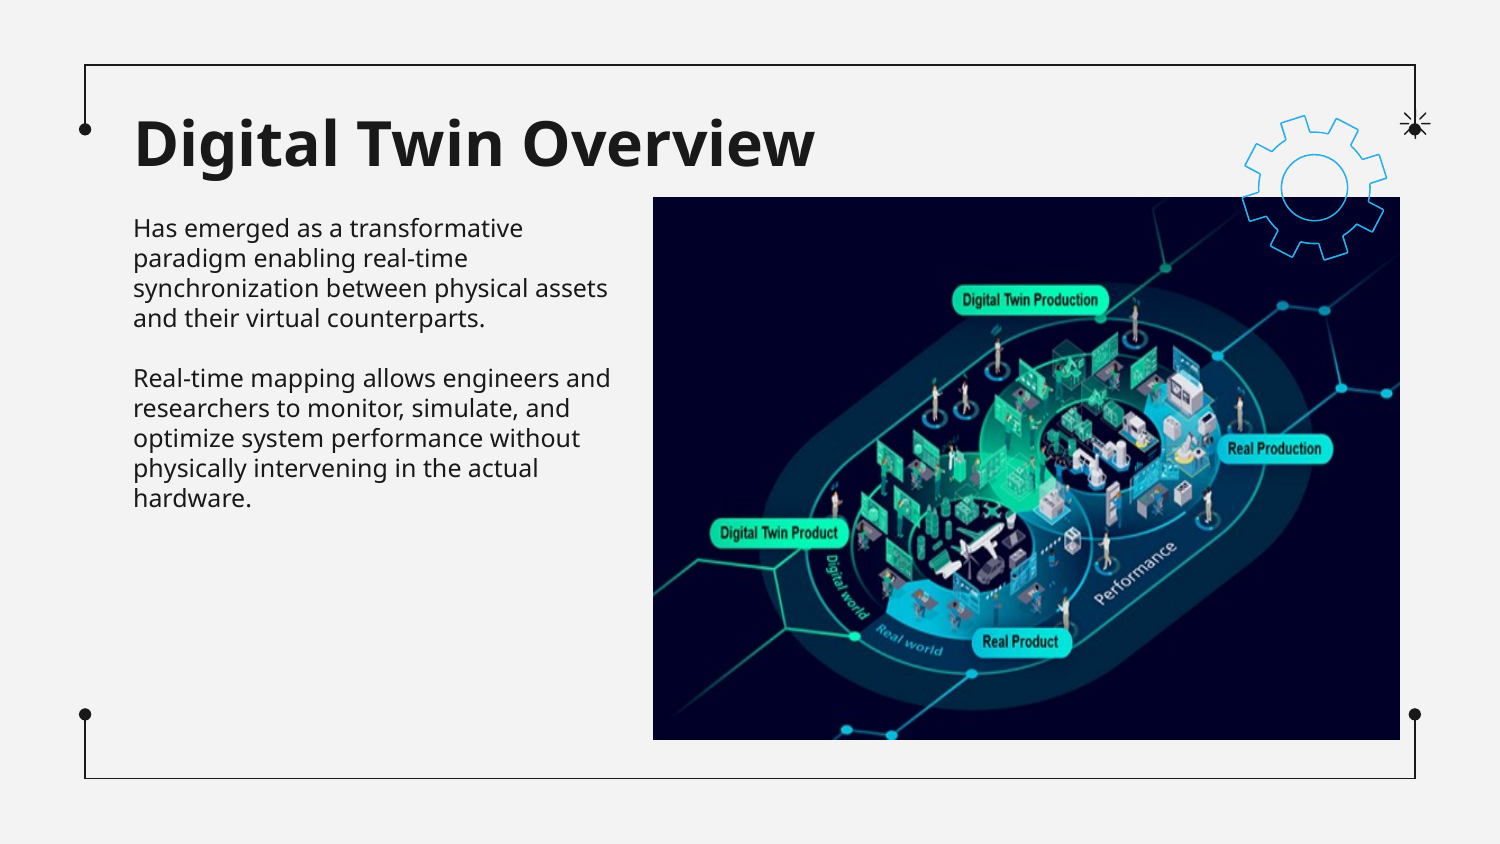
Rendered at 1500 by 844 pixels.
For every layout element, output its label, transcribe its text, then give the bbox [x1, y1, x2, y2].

title Digital Twin Overview [118, 88, 1383, 183]
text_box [1240, 107, 1431, 261]
picture [653, 197, 1400, 740]
subtitle Has emerged as a transformative paradigm enabling real-time synchronization between physical assets and their virtual counterparts. Real-time mapping allows engineers and researchers to monitor, simulate, and optimize system performance without physically intervening in the actual hardware. [118, 197, 644, 471]
